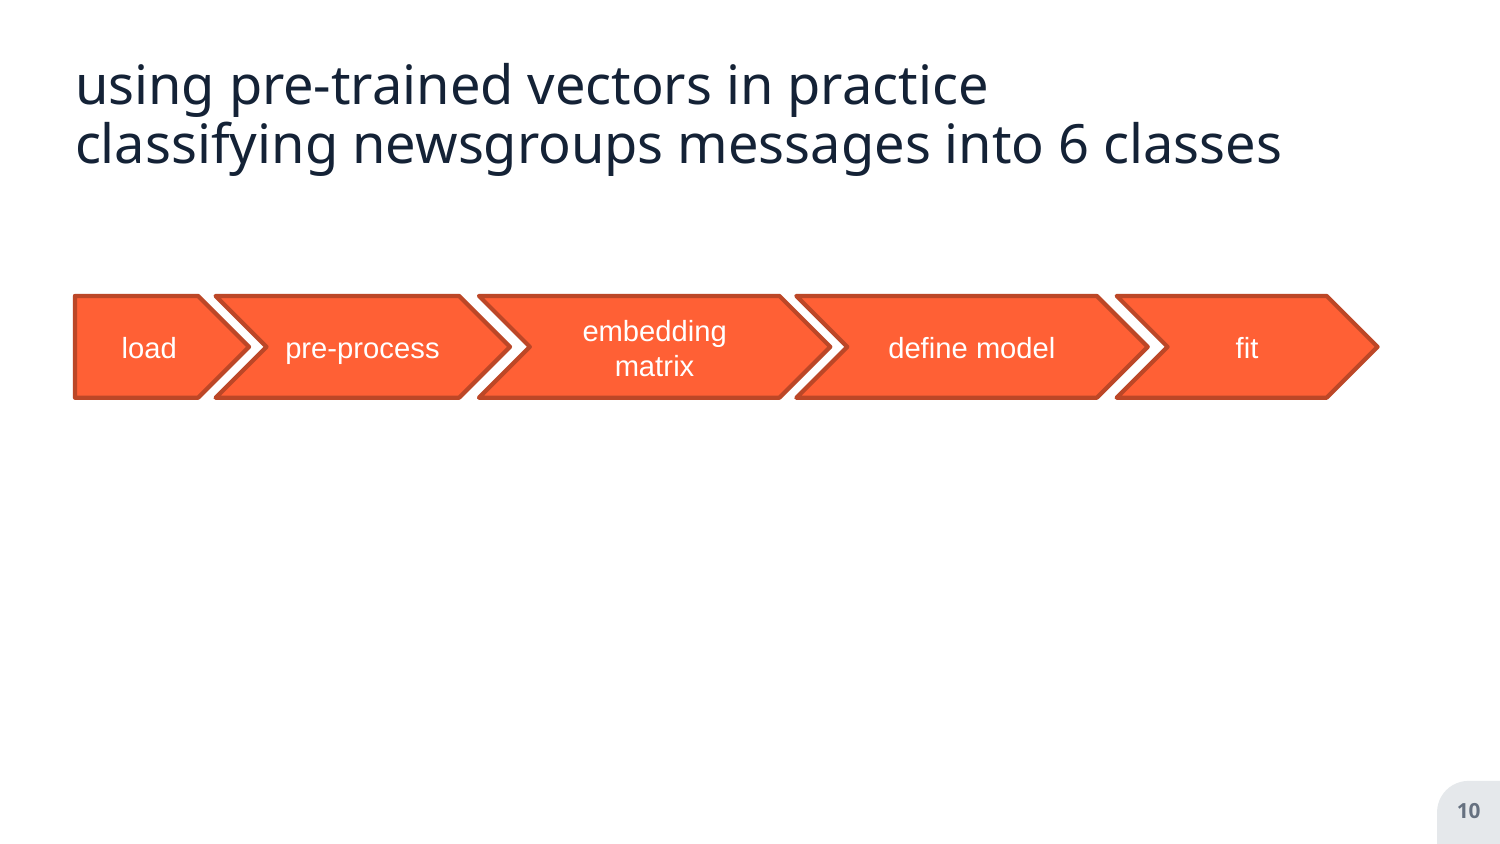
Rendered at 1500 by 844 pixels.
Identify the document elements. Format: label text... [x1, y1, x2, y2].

text_box embedding matrix [477, 293, 833, 400]
text_box fit [1114, 293, 1380, 400]
title using pre-trained vectors in practice classifying newsgroups messages into 6 classes [75, 0, 1438, 233]
text_box define model [794, 293, 1150, 400]
text_box load [72, 293, 252, 400]
slide_number 10 [1437, 780, 1500, 844]
text_box pre-process [213, 293, 513, 400]
